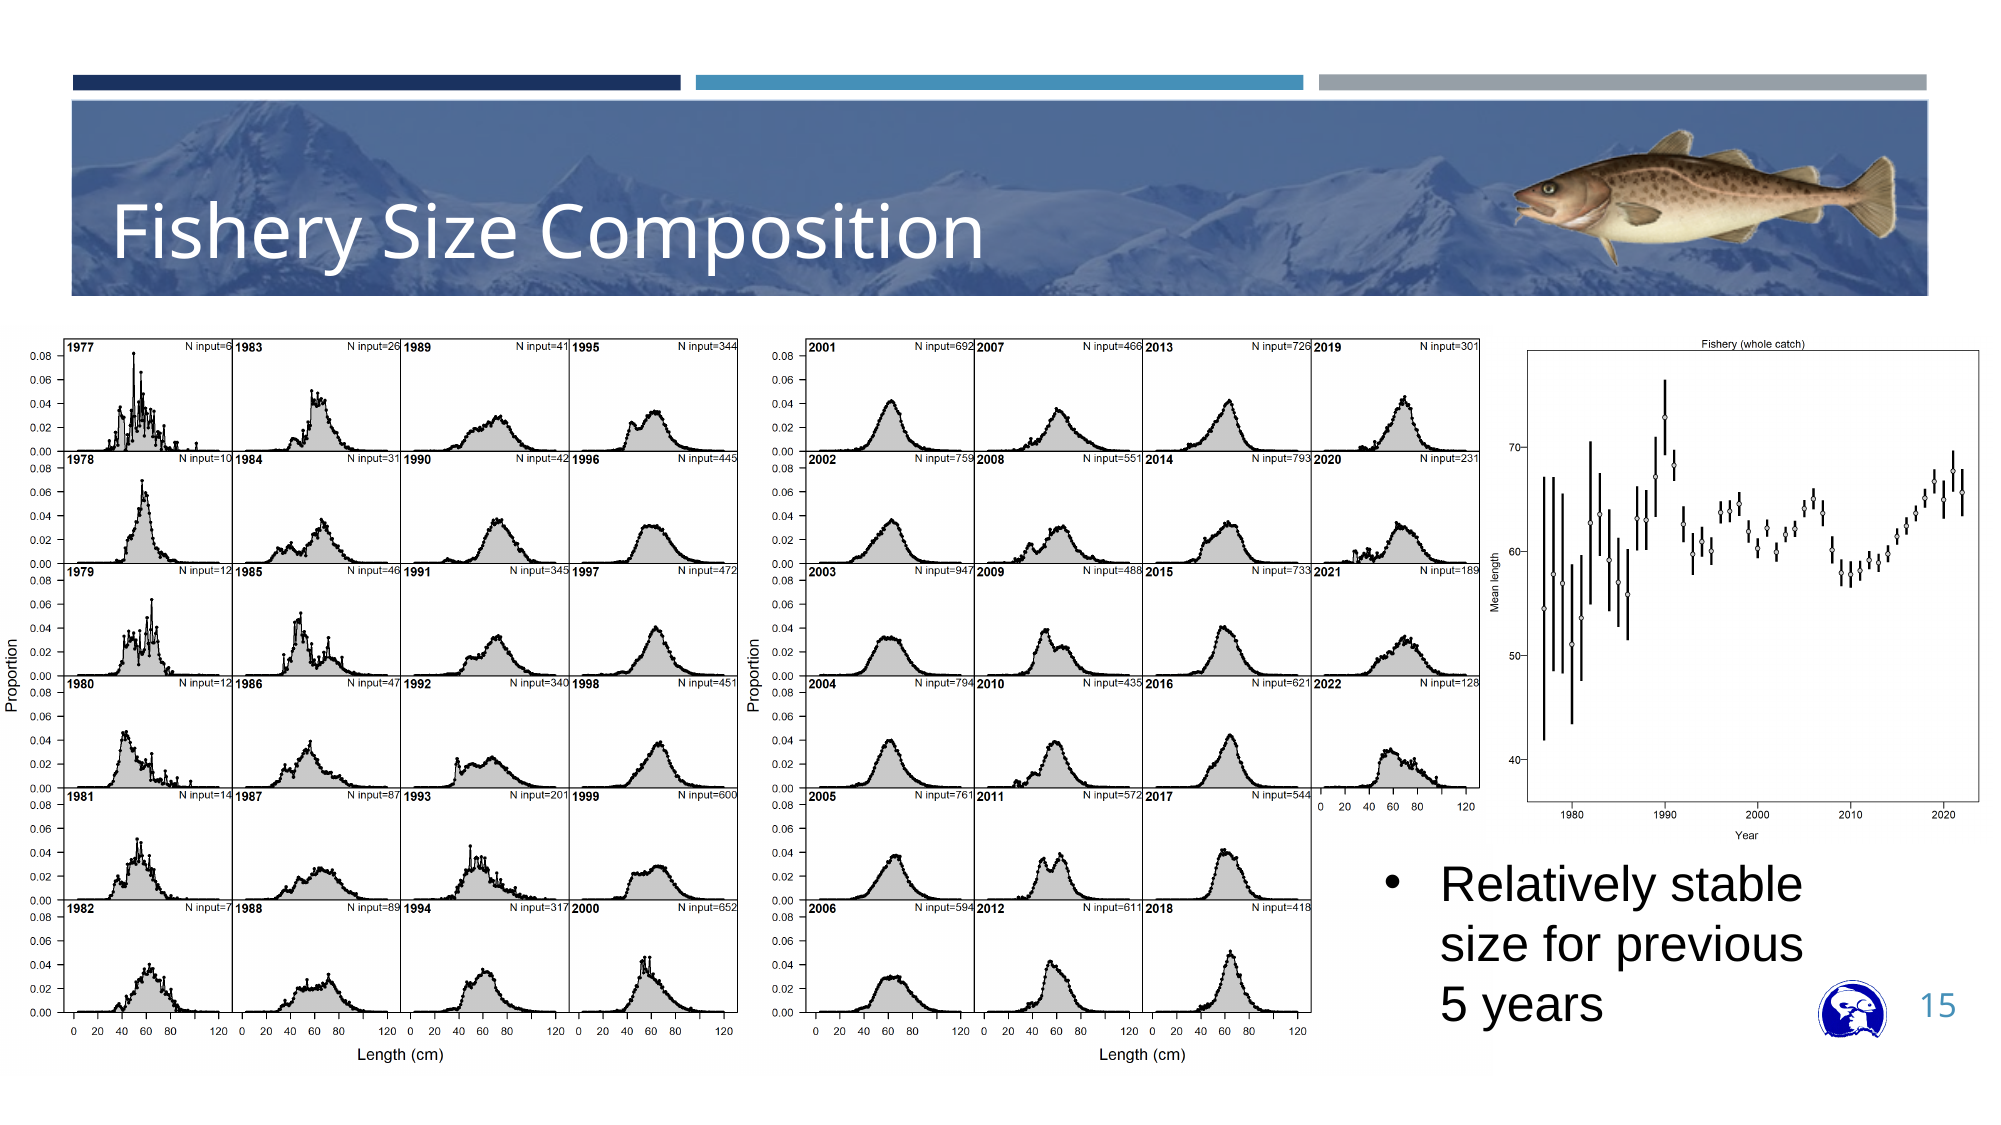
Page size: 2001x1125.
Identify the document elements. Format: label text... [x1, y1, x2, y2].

slide_number 15 [1820, 977, 1972, 1037]
text_box [71, 99, 1503, 296]
title Fishery Size Composition [95, 115, 1503, 282]
picture [1509, 77, 1905, 318]
text_box [1908, 99, 1929, 296]
picture [0, 325, 1994, 1076]
text_box Relatively stable size for previous 5 years [1496, 852, 1820, 1039]
